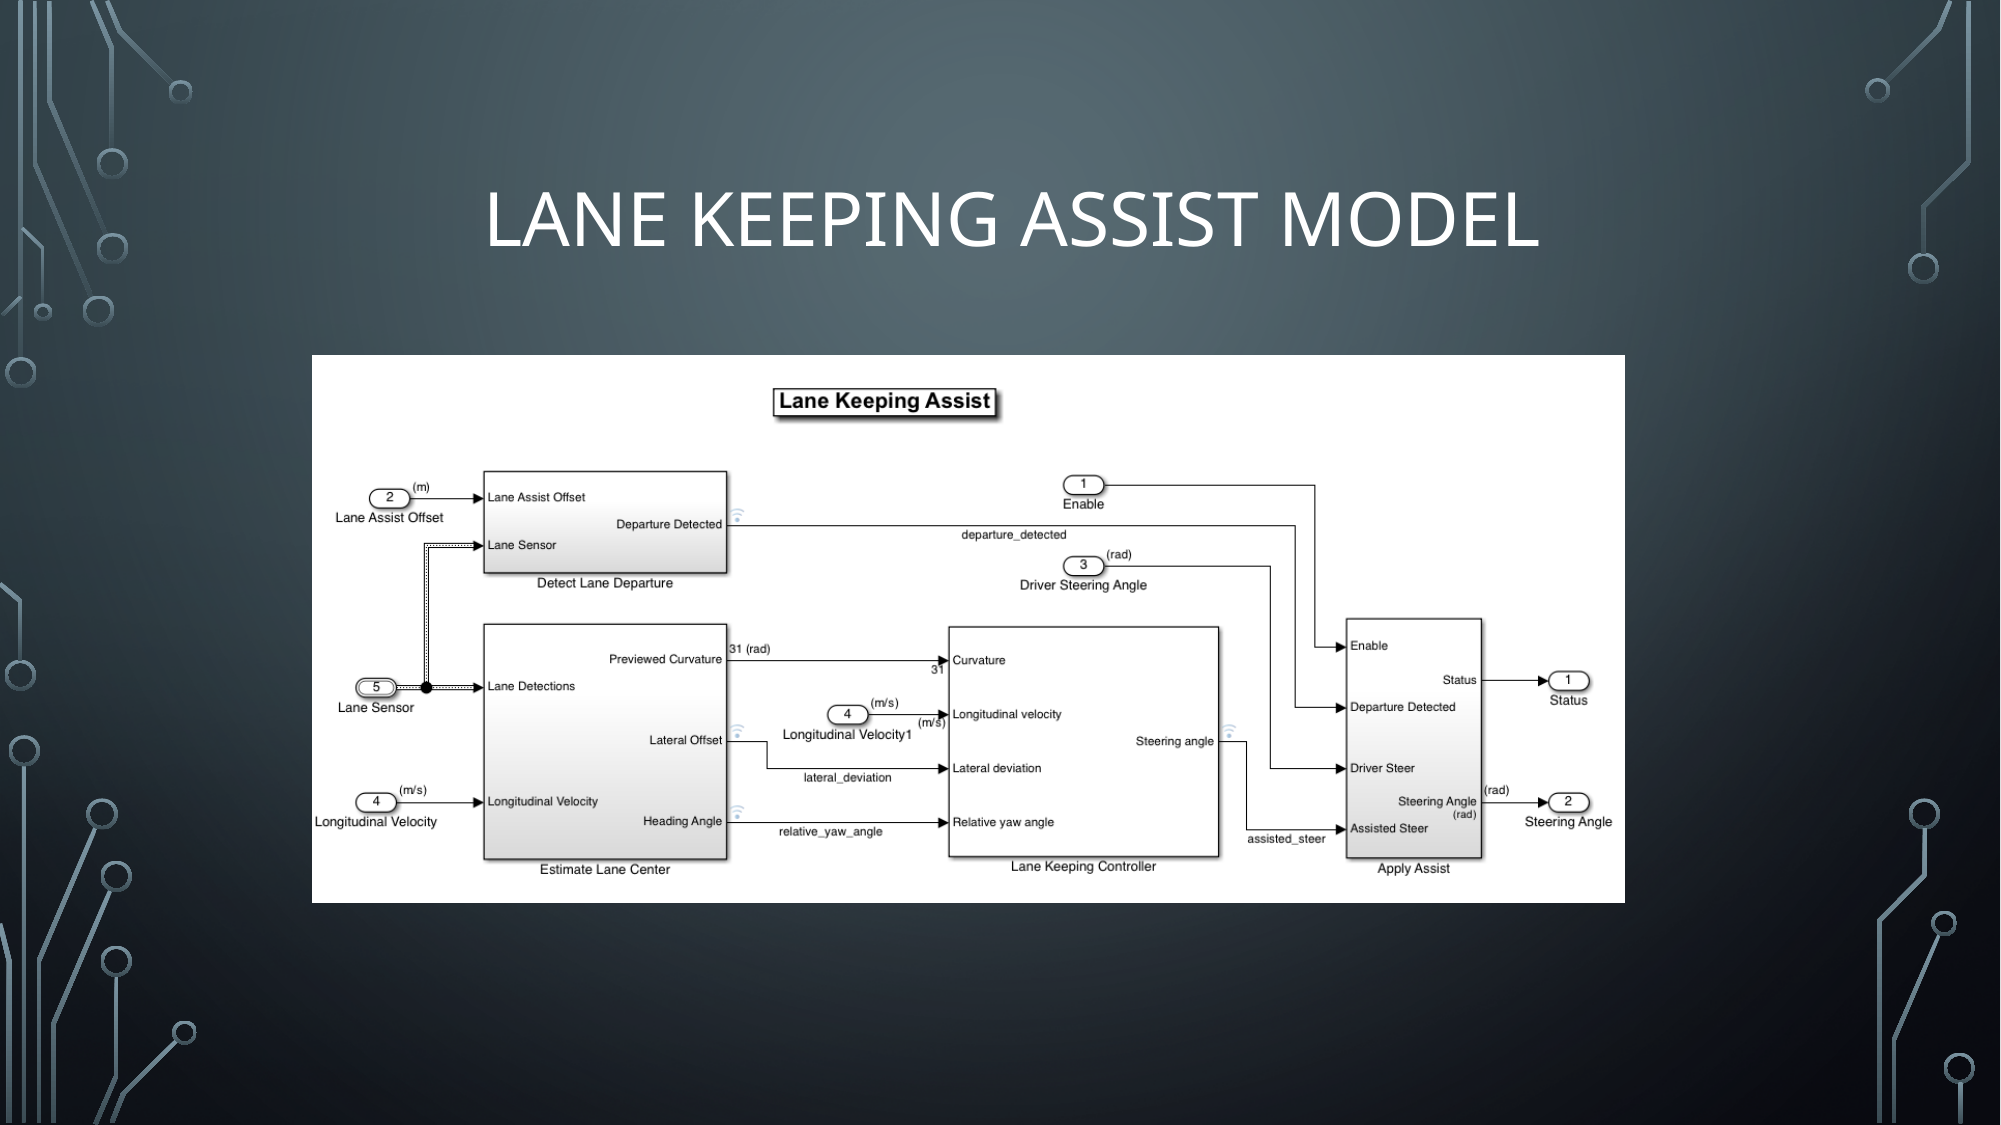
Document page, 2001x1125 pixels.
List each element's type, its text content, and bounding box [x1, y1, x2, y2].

title Lane Keeping Assist Model [468, 101, 2000, 344]
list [312, 355, 1626, 903]
